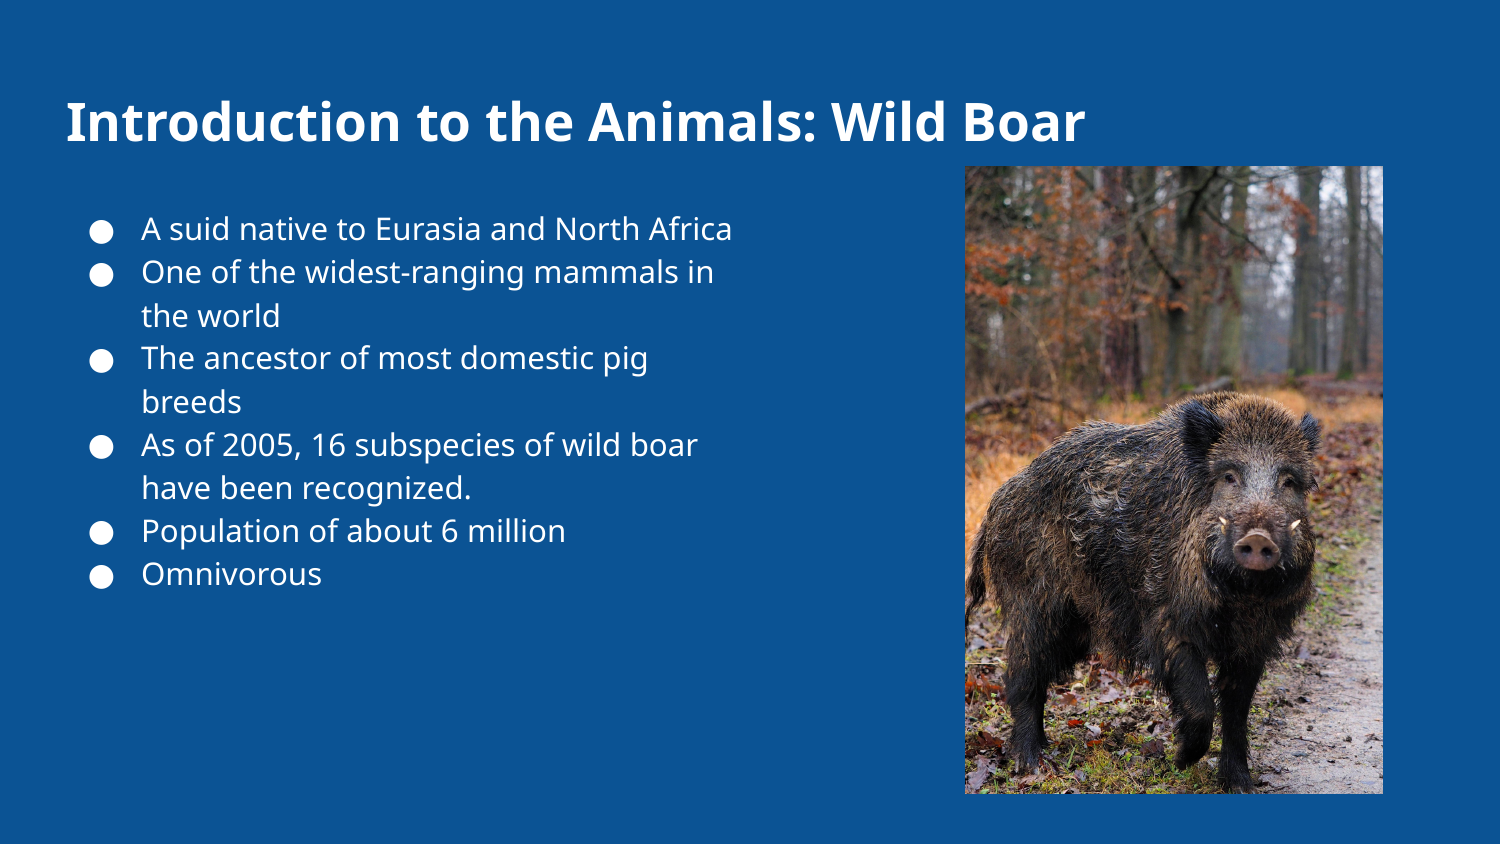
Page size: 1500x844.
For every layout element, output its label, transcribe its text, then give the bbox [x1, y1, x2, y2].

picture [964, 166, 1384, 794]
title Introduction to the Animals: Wild Boar [51, 72, 1449, 167]
list A suid native to Eurasia and North Africa One of the widest-ranging mammals in the world The ancestor of most domestic pig breeds As of 2005, 16 subspecies of wild boar have been recognized. Population of about 6 million Omnivorous [51, 189, 750, 750]
